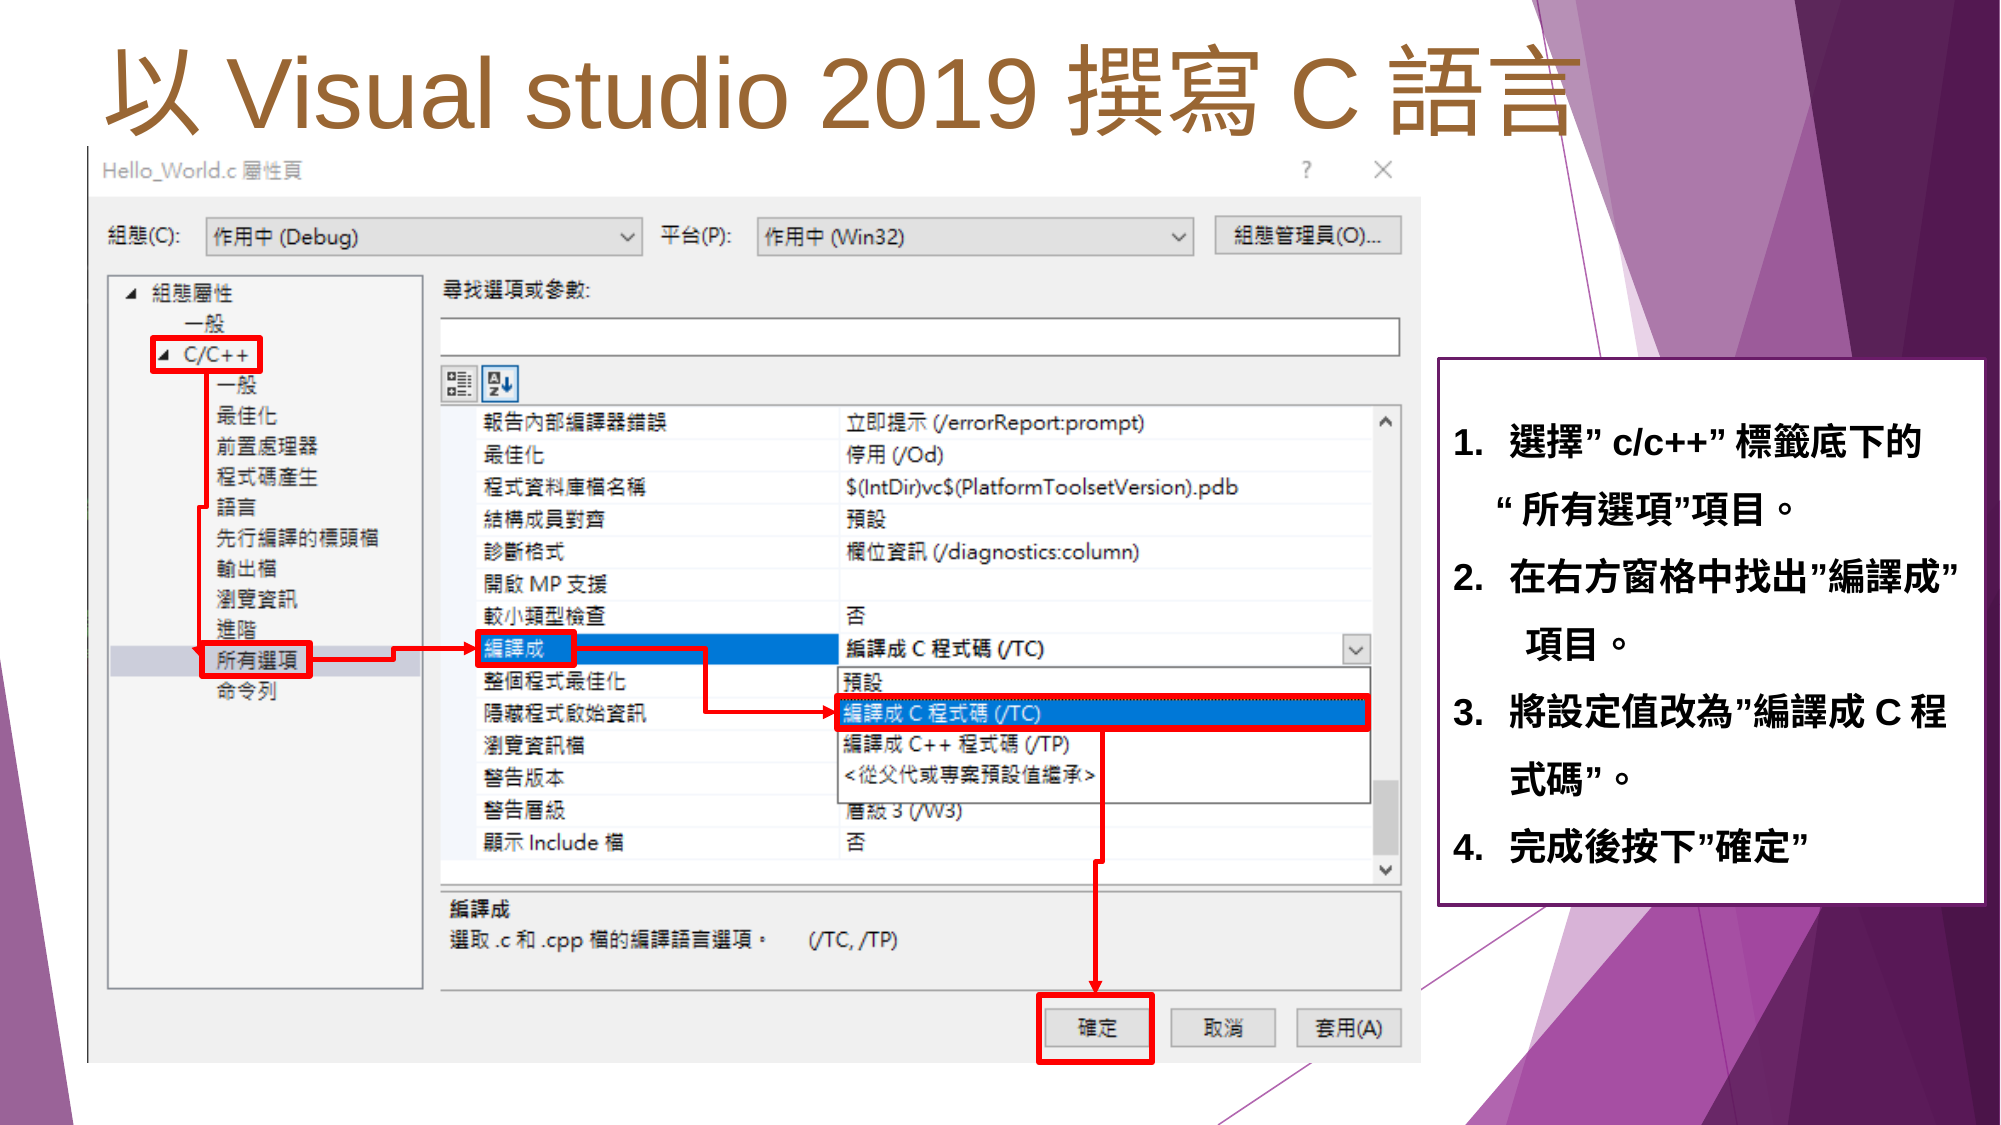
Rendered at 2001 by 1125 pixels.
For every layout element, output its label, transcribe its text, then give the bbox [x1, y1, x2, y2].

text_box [965, 857, 1233, 866]
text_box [309, 648, 478, 660]
picture [87, 145, 1421, 1063]
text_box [60, 513, 349, 518]
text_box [573, 648, 838, 713]
title 以Visual studio 2019撰寫C語言 Step.8 [87, 21, 1813, 147]
text_box 選擇”c/c++”標籤底下的 “所有選項”項目。 在右方窗格中找出”編譯成” 項目。 將設定值改為”編譯成C程式碼”。 完成後按下”確定”. [1438, 358, 1986, 905]
